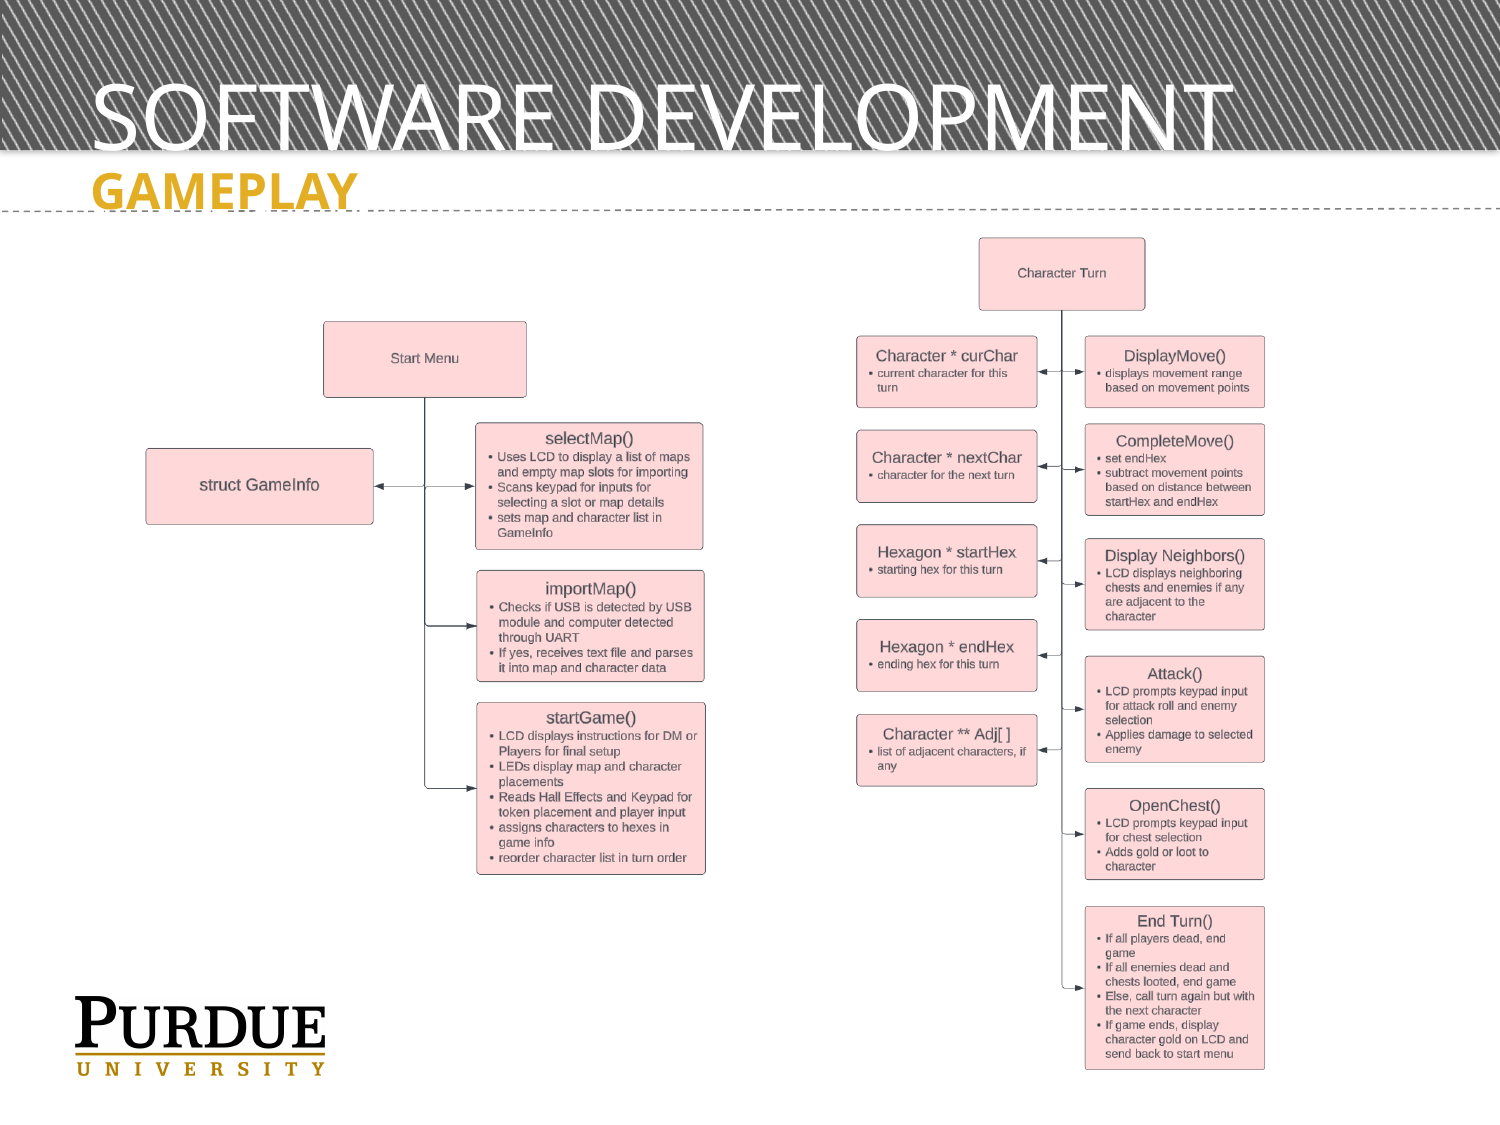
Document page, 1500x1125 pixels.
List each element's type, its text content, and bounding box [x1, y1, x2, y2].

title Software Development Status [75, 51, 1427, 175]
list Gameplay [75, 151, 1425, 225]
picture [75, 996, 325, 1076]
picture [125, 308, 739, 902]
picture [843, 227, 1280, 1088]
